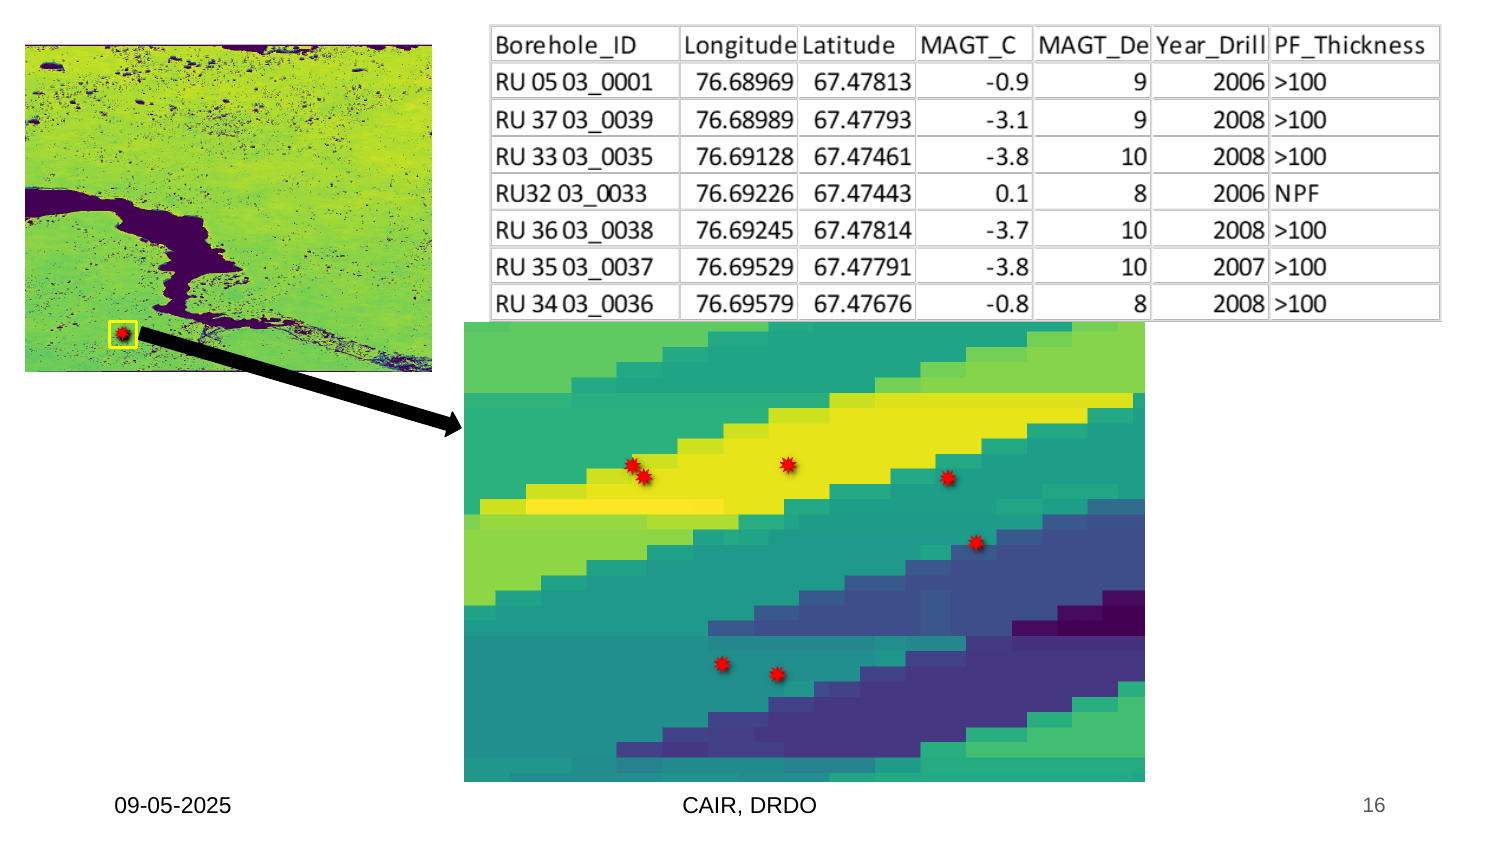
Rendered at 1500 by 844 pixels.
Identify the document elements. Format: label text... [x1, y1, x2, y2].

picture [464, 24, 1443, 782]
footer CAIR, DRDO [496, 790, 1004, 827]
slide_number 16 [1059, 782, 1397, 827]
text_box [283, 382, 459, 437]
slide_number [103, 782, 441, 827]
picture [24, 43, 433, 373]
